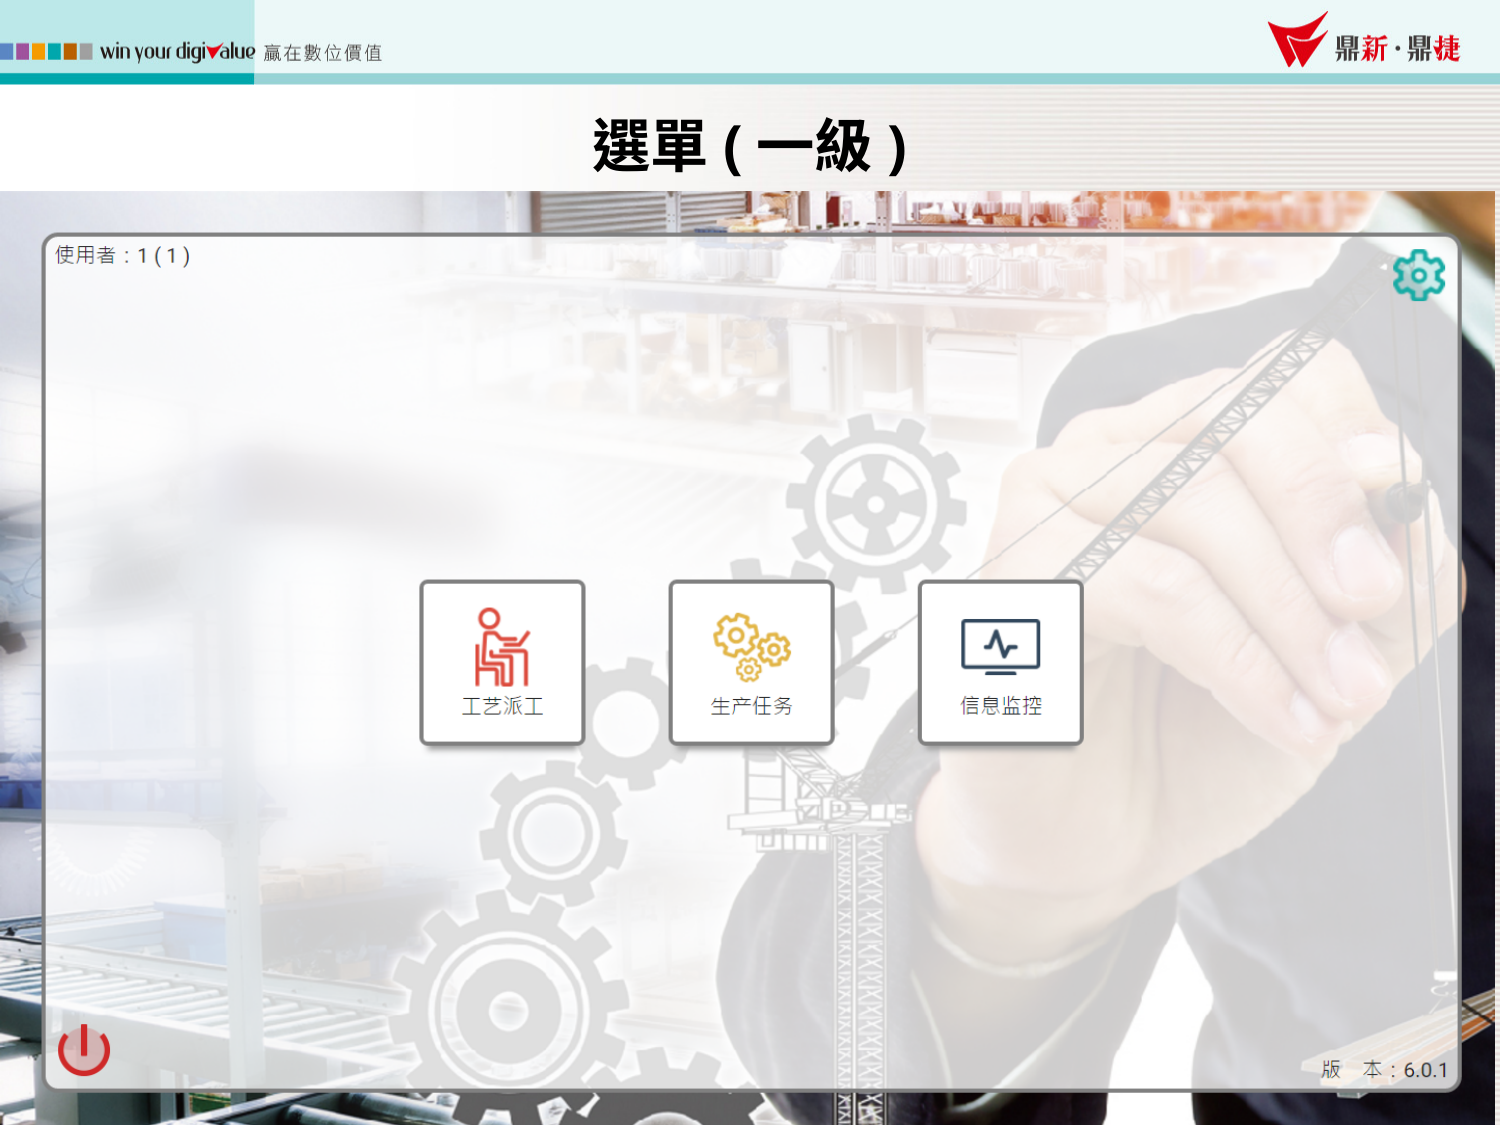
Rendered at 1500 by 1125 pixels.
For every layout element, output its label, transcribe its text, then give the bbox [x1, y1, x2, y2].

text_box 選單(一級) [0, 101, 1500, 187]
picture [0, 0, 1500, 101]
picture [0, 187, 1500, 1125]
